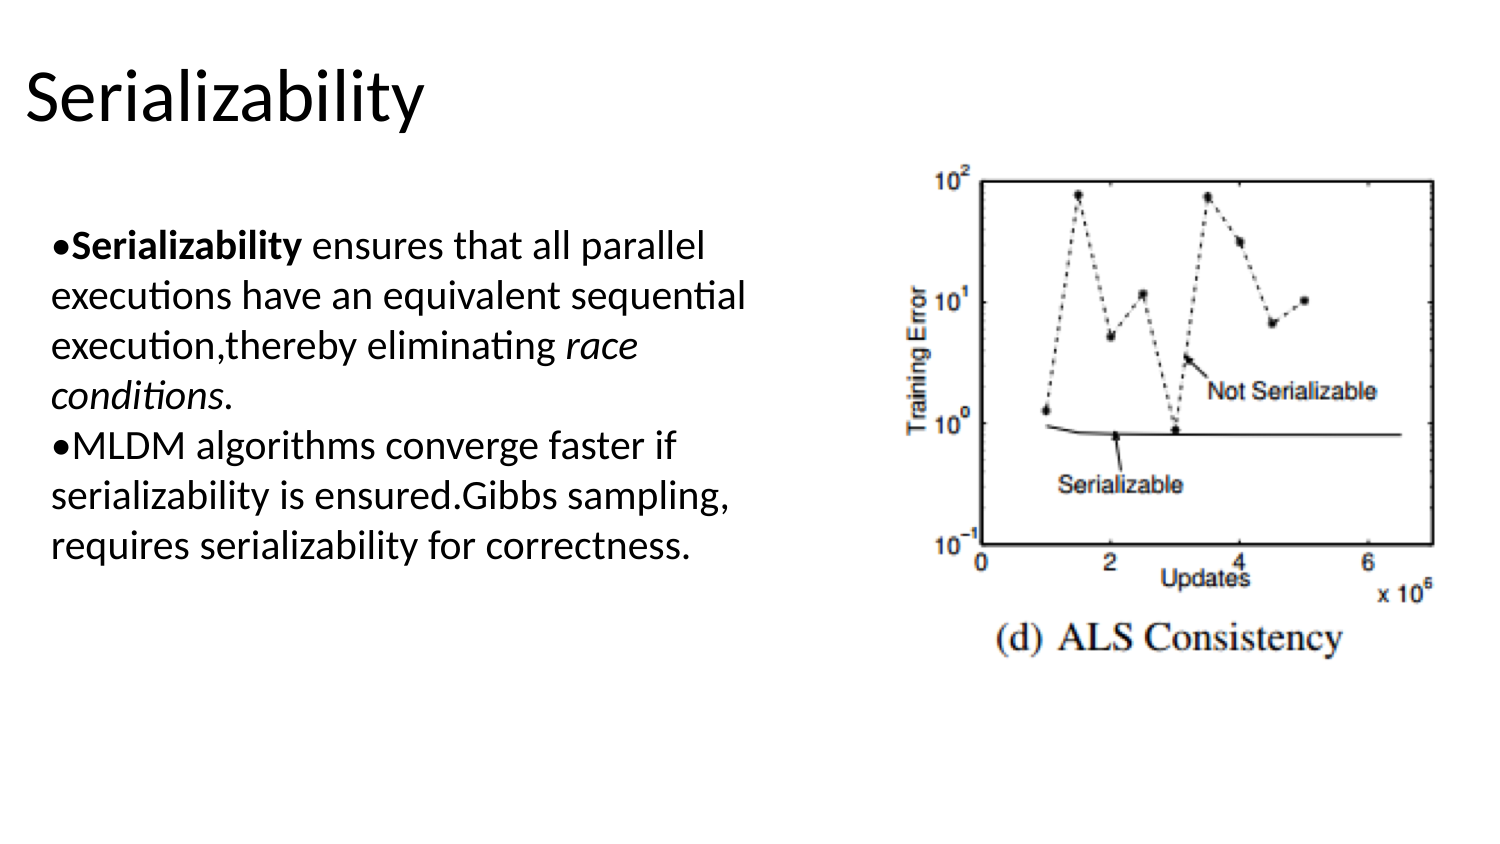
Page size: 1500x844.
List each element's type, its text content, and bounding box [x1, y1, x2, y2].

subtitle •Serializability ensures that all parallel executions have an equivalent sequential execution,thereby eliminating race conditions. •MLDM algorithms converge faster if serializability is ensured.Gibbs sampling, requires serializability for correctness. [35, 202, 818, 629]
picture [903, 102, 1470, 676]
title Serializability [10, 6, 1409, 151]
